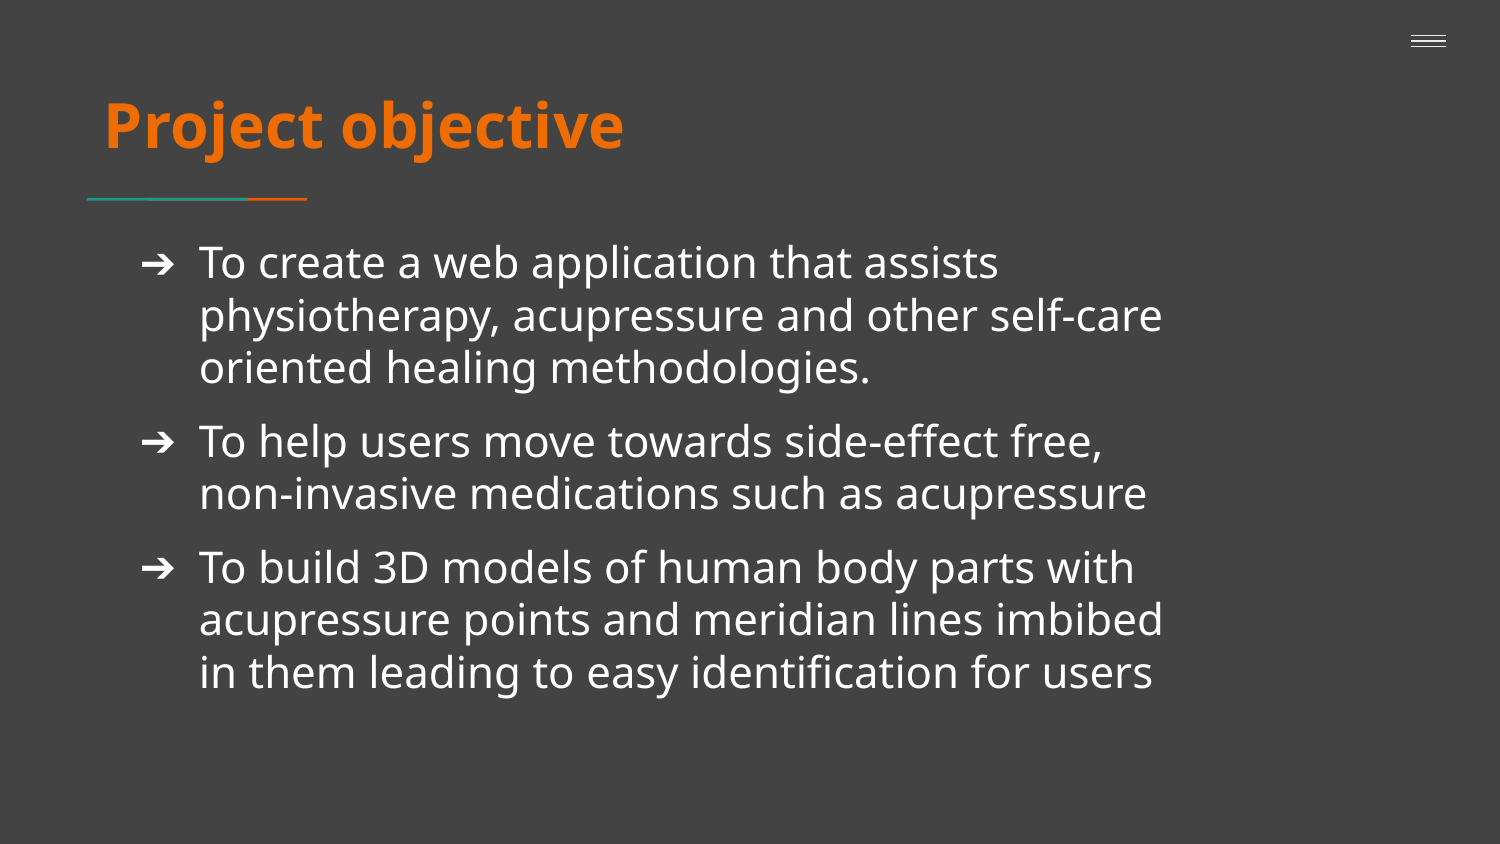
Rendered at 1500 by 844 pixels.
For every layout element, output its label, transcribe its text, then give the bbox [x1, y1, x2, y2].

list To create a web application that assists physiotherapy, acupressure and other self-care oriented healing methodologies. To help users move towards side-effect free, non-invasive medications such as acupressure To build 3D models of human body parts with acupressure points and meridian lines imbibed in them leading to easy identification for users [109, 220, 1219, 774]
title Project objective [88, 70, 1239, 179]
